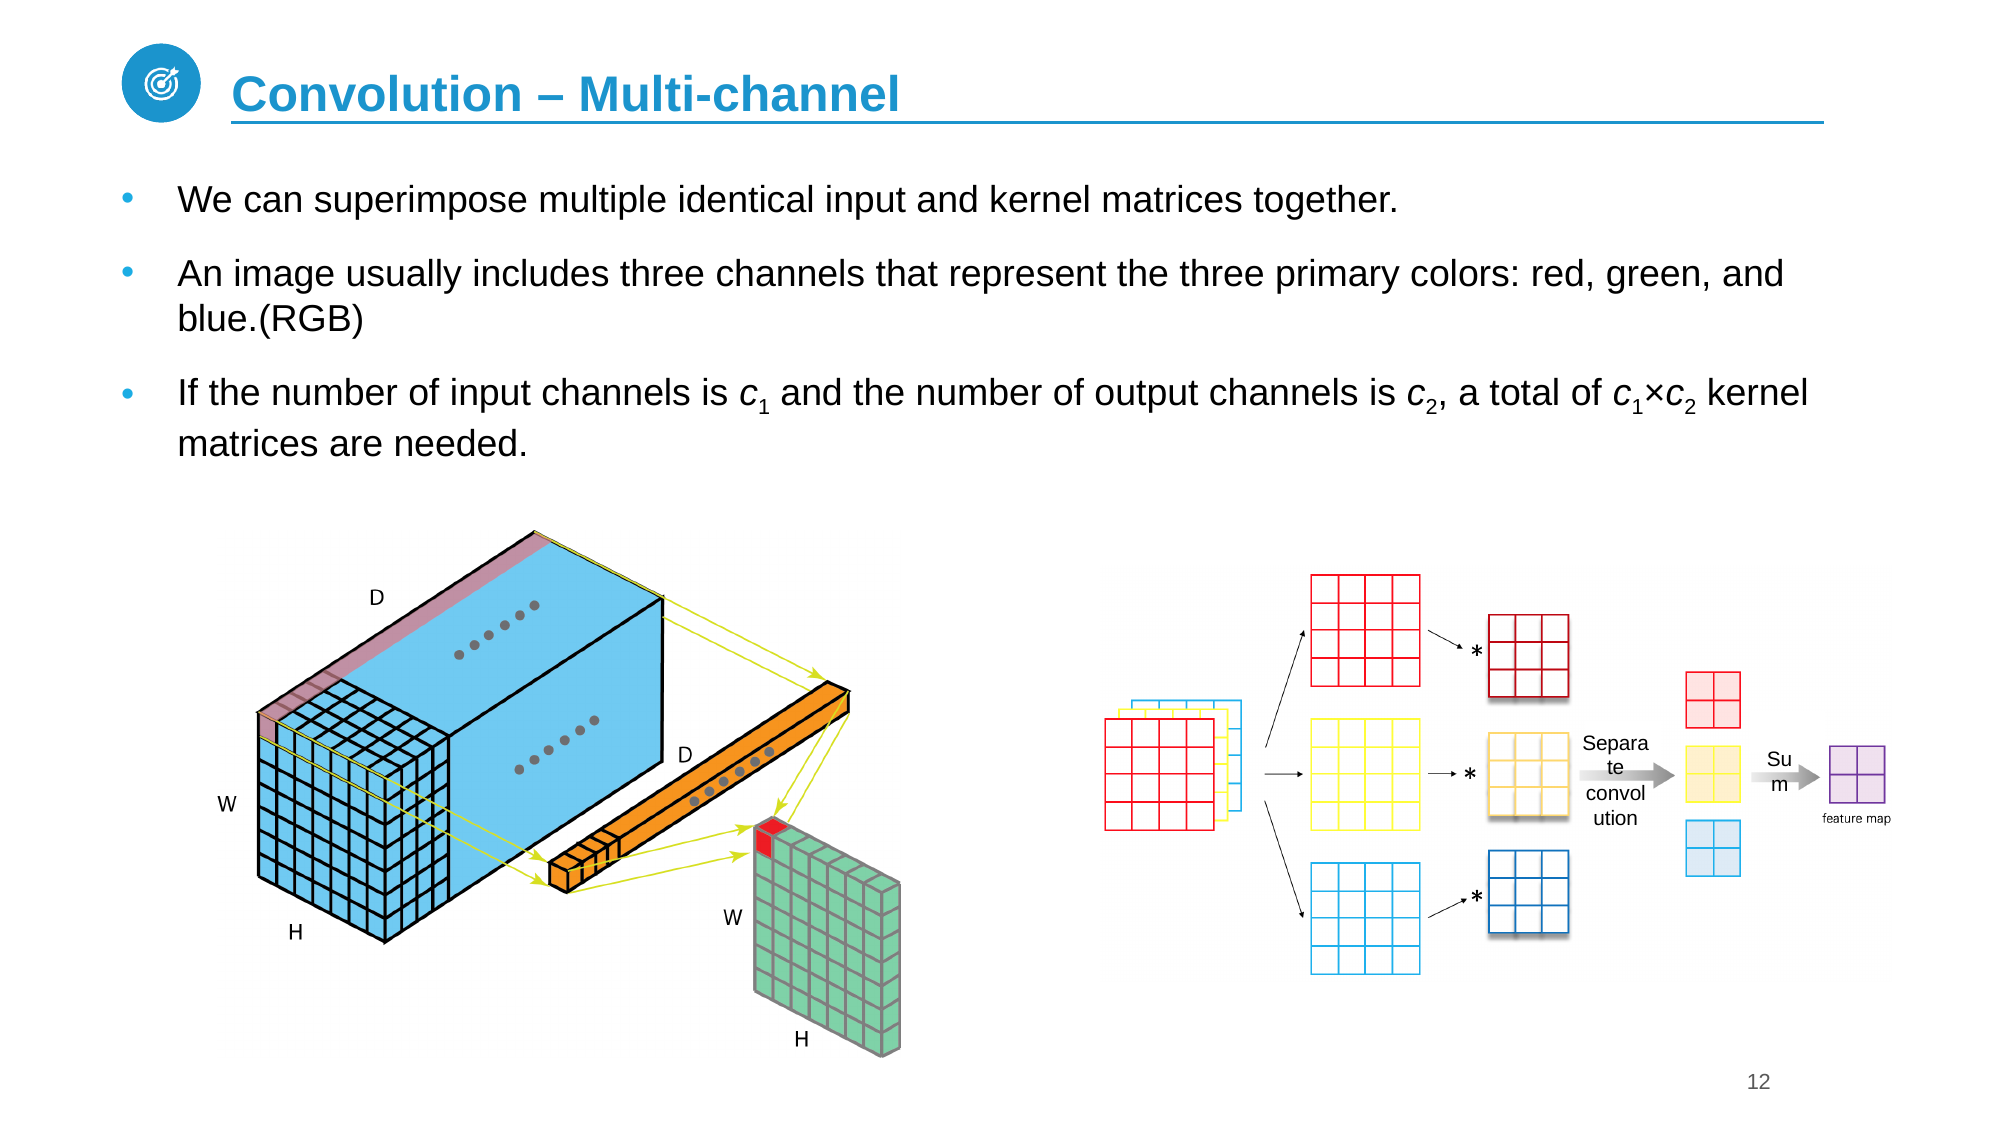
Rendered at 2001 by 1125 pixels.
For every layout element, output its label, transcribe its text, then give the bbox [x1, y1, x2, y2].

picture [140, 62, 183, 104]
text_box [1100, 565, 1892, 983]
title Convolution – Multi-channel [231, 73, 1825, 122]
picture [217, 529, 901, 1058]
list We can superimpose multiple identical input and kernel matrices together. An image usually includes three channels that represent the three primary colors: red, green, and blue.(RGB) If the number of input channels is c1 and the number of output channels is c2, a total of c1×c2 kernel matrices are needed. [106, 167, 1825, 1035]
